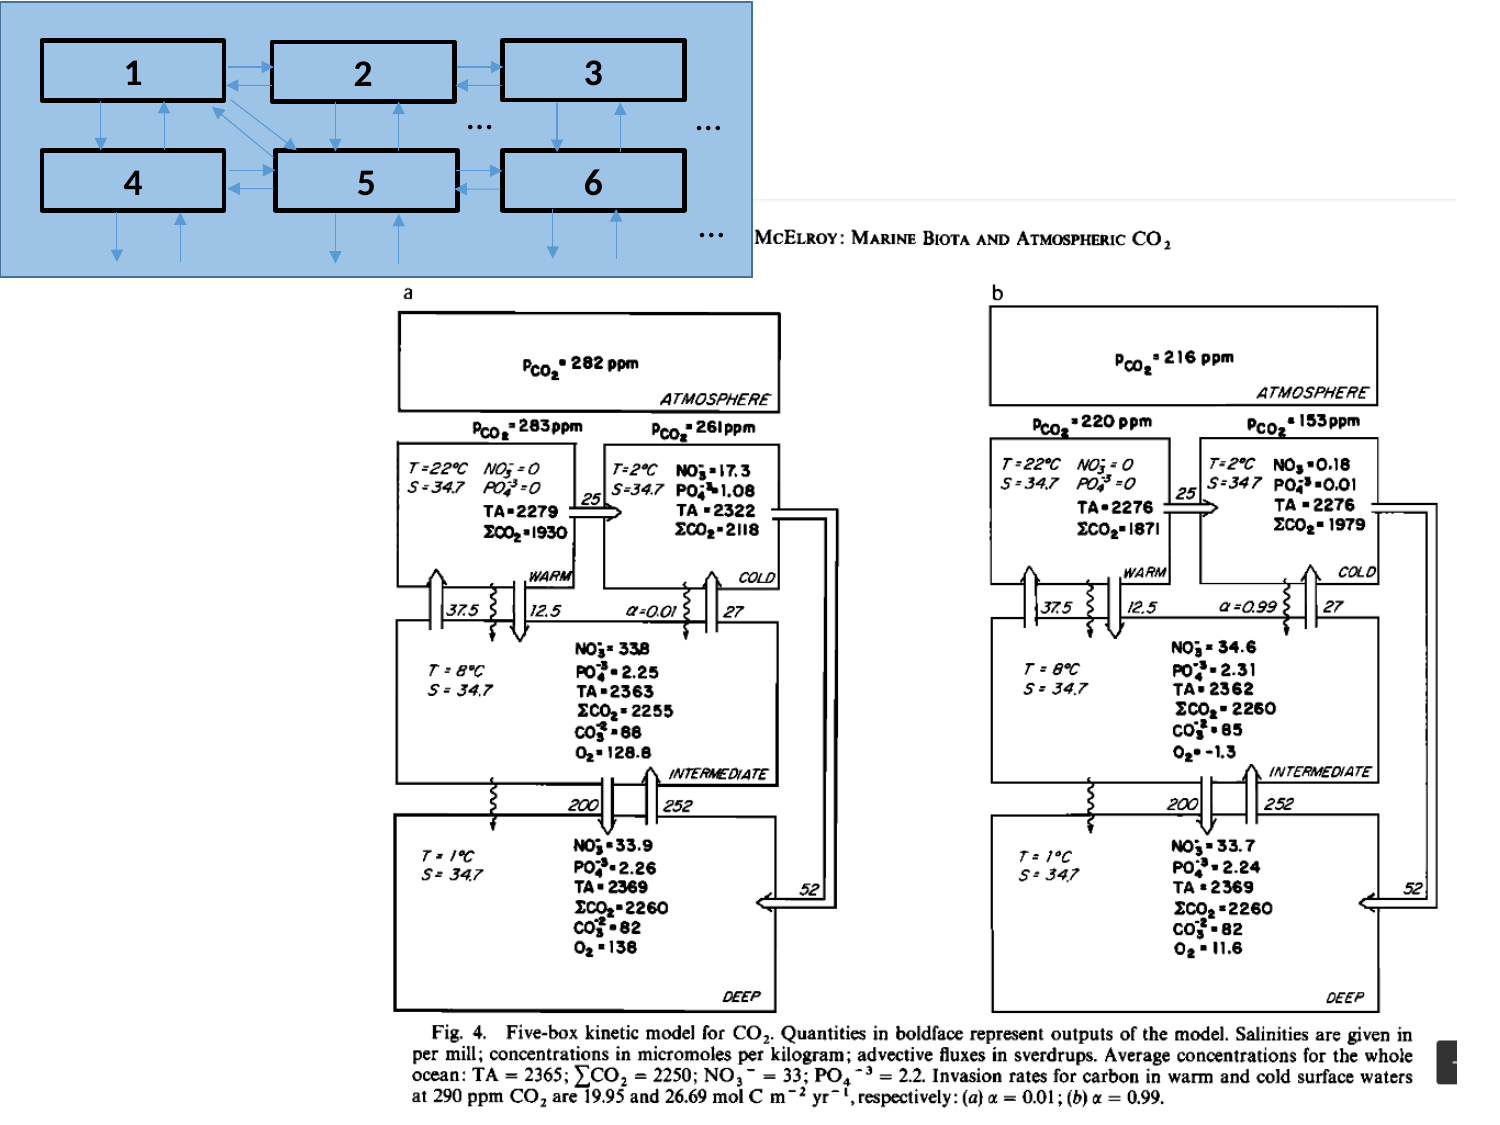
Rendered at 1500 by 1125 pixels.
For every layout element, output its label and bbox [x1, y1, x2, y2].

text_box [41, 40, 754, 264]
picture [333, 199, 1457, 1125]
text_box [0, 1, 753, 278]
